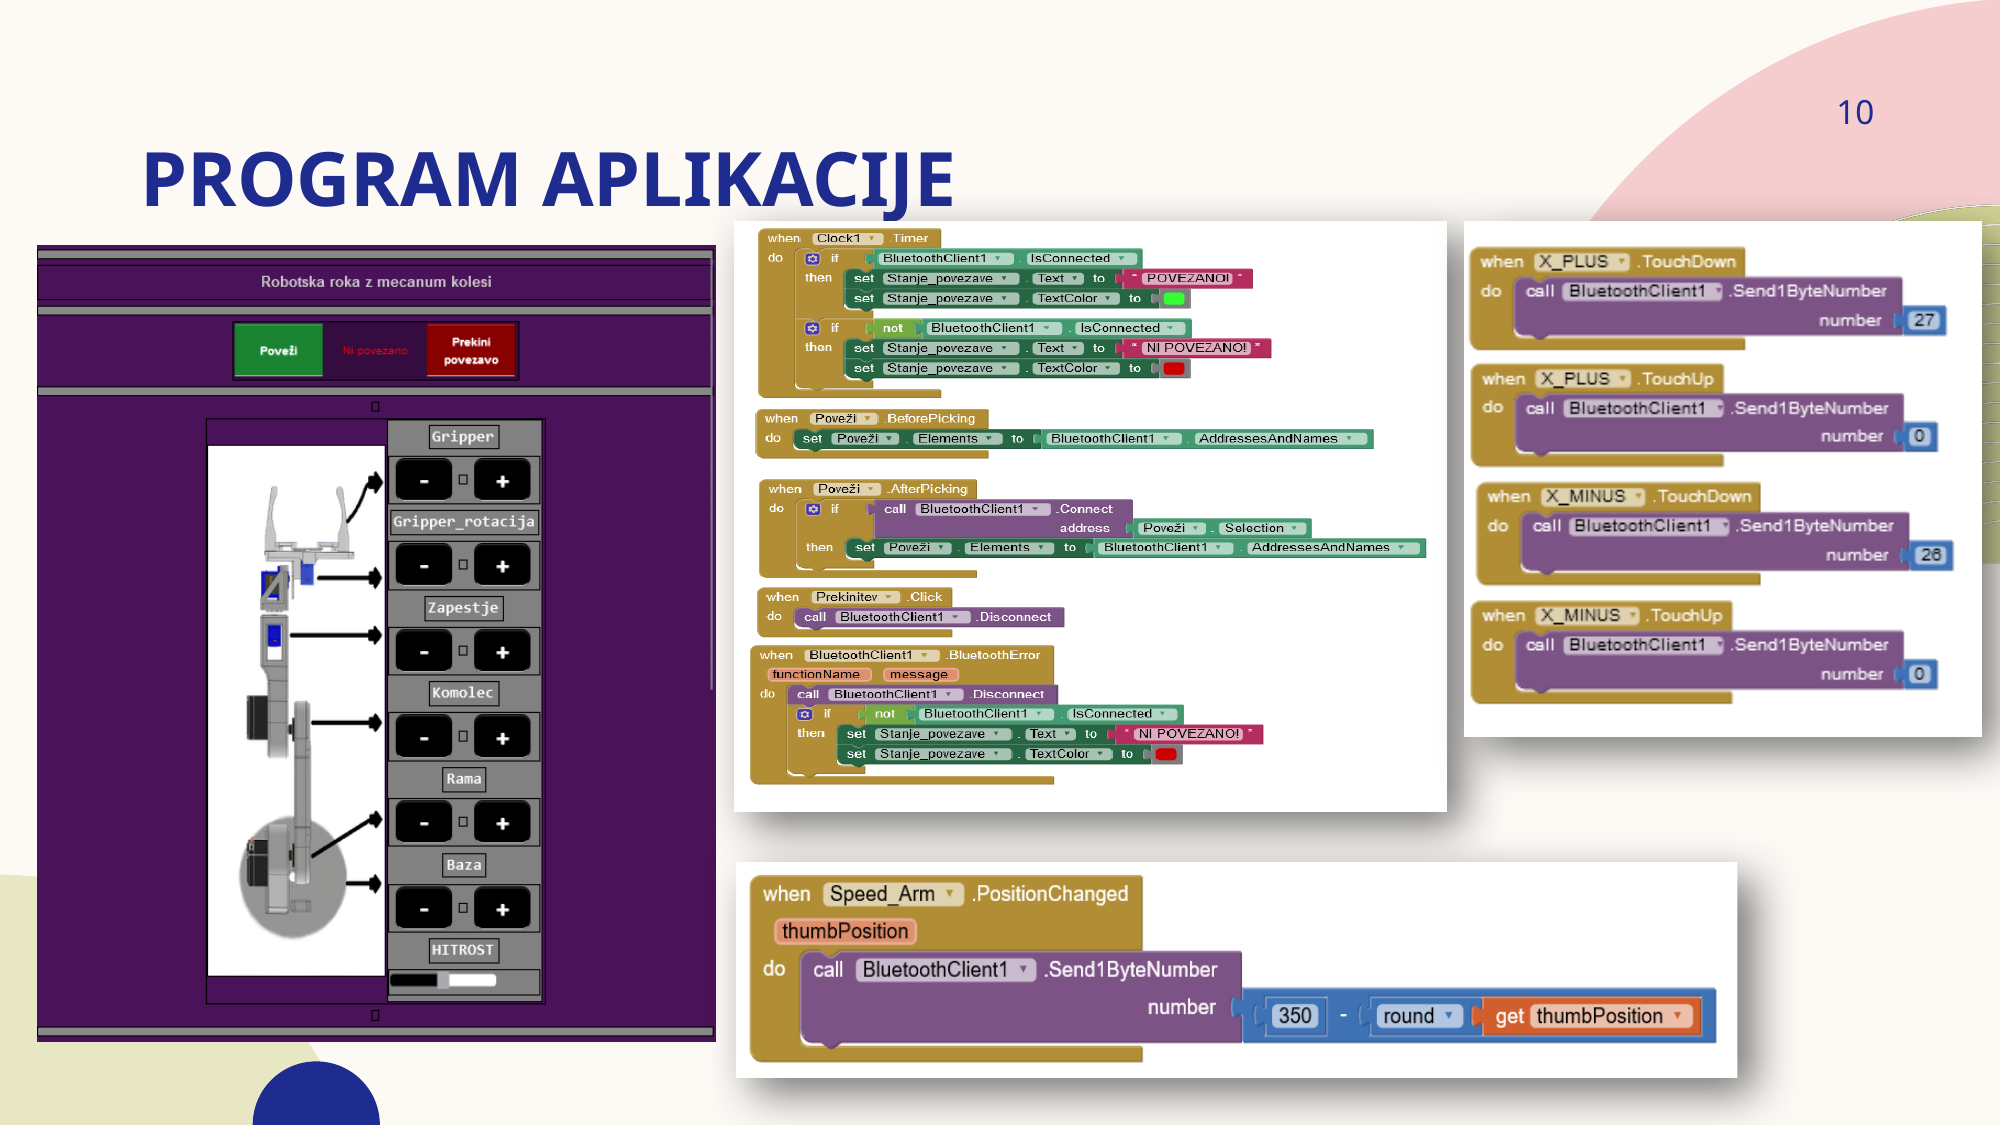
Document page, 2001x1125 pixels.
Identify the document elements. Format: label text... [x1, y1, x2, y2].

title PROGRAM APLIKACIJE [125, 83, 1155, 222]
picture [37, 245, 716, 1043]
picture [735, 204, 2001, 1125]
slide_number ‹#› [1712, 75, 1875, 153]
picture [733, 221, 1447, 812]
